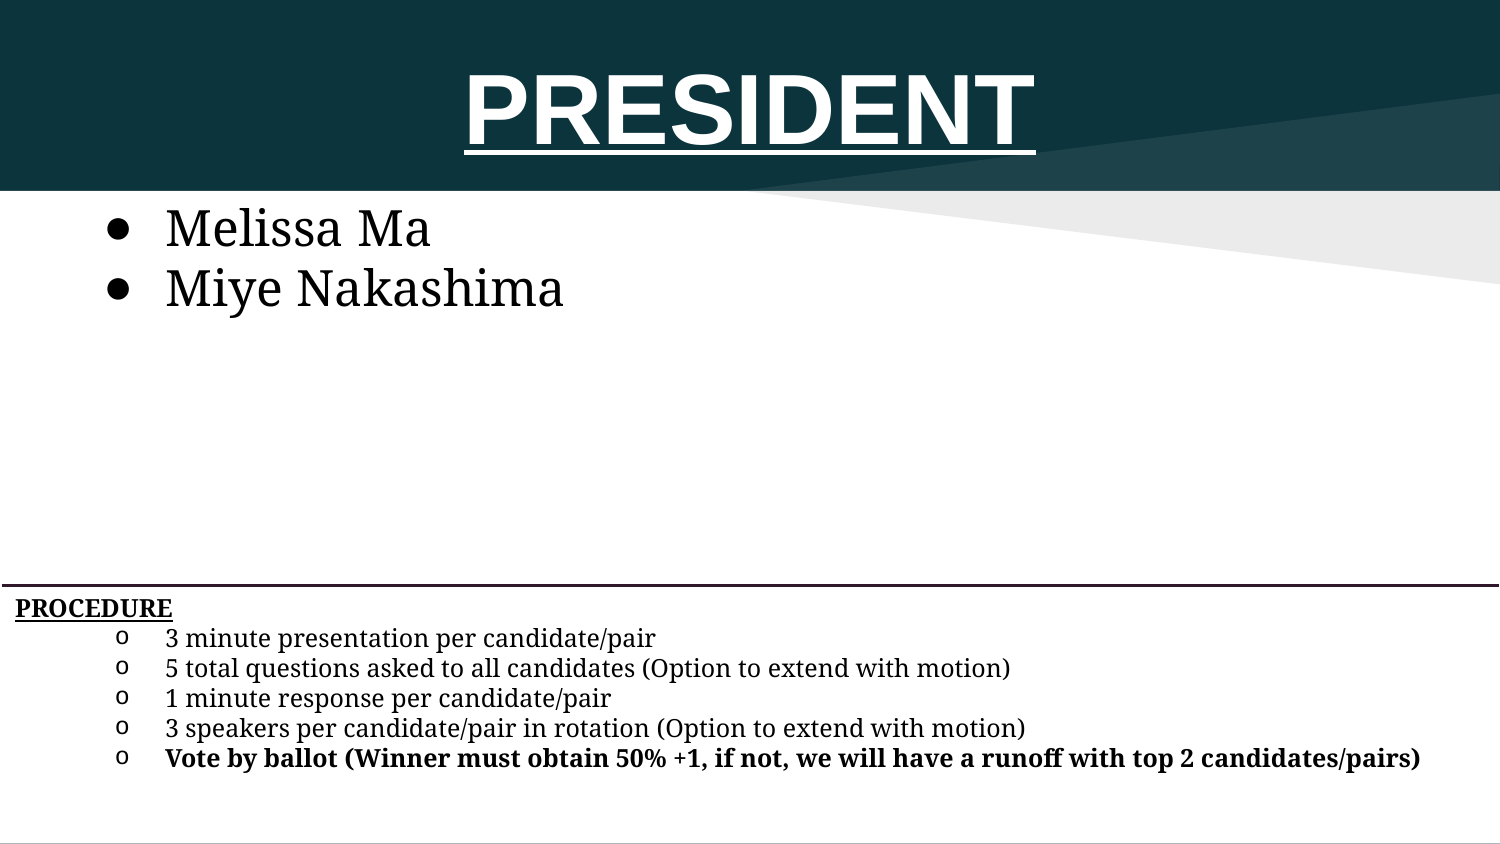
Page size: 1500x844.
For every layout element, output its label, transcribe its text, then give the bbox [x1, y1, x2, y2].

title PRESIDENT [75, 33, 1425, 175]
list Melissa Ma Miye Nakashima [75, 181, 1426, 577]
list PROCEDURE 3 minute presentation per candidate/pair 5 total questions asked to all candidates (Option to extend with motion) 1 minute response per candidate/pair 3 speakers per candidate/pair in rotation (Option to extend with motion) Vote by ballot (Winner must obtain 50% +1, if not, we will have a runoff with top 2 candidates/pairs) [0, 577, 1500, 587]
list PROCEDURE 3 minute presentation per candidate/pair 5 total questions asked to all candidates (Option to extend with motion) 1 minute response per candidate/pair 3 speakers per candidate/pair in rotation (Option to extend with motion) Vote by ballot (Winner must obtain 50% +1, if not, we will have a runoff with top 2 candidates/pairs) [0, 589, 1500, 817]
